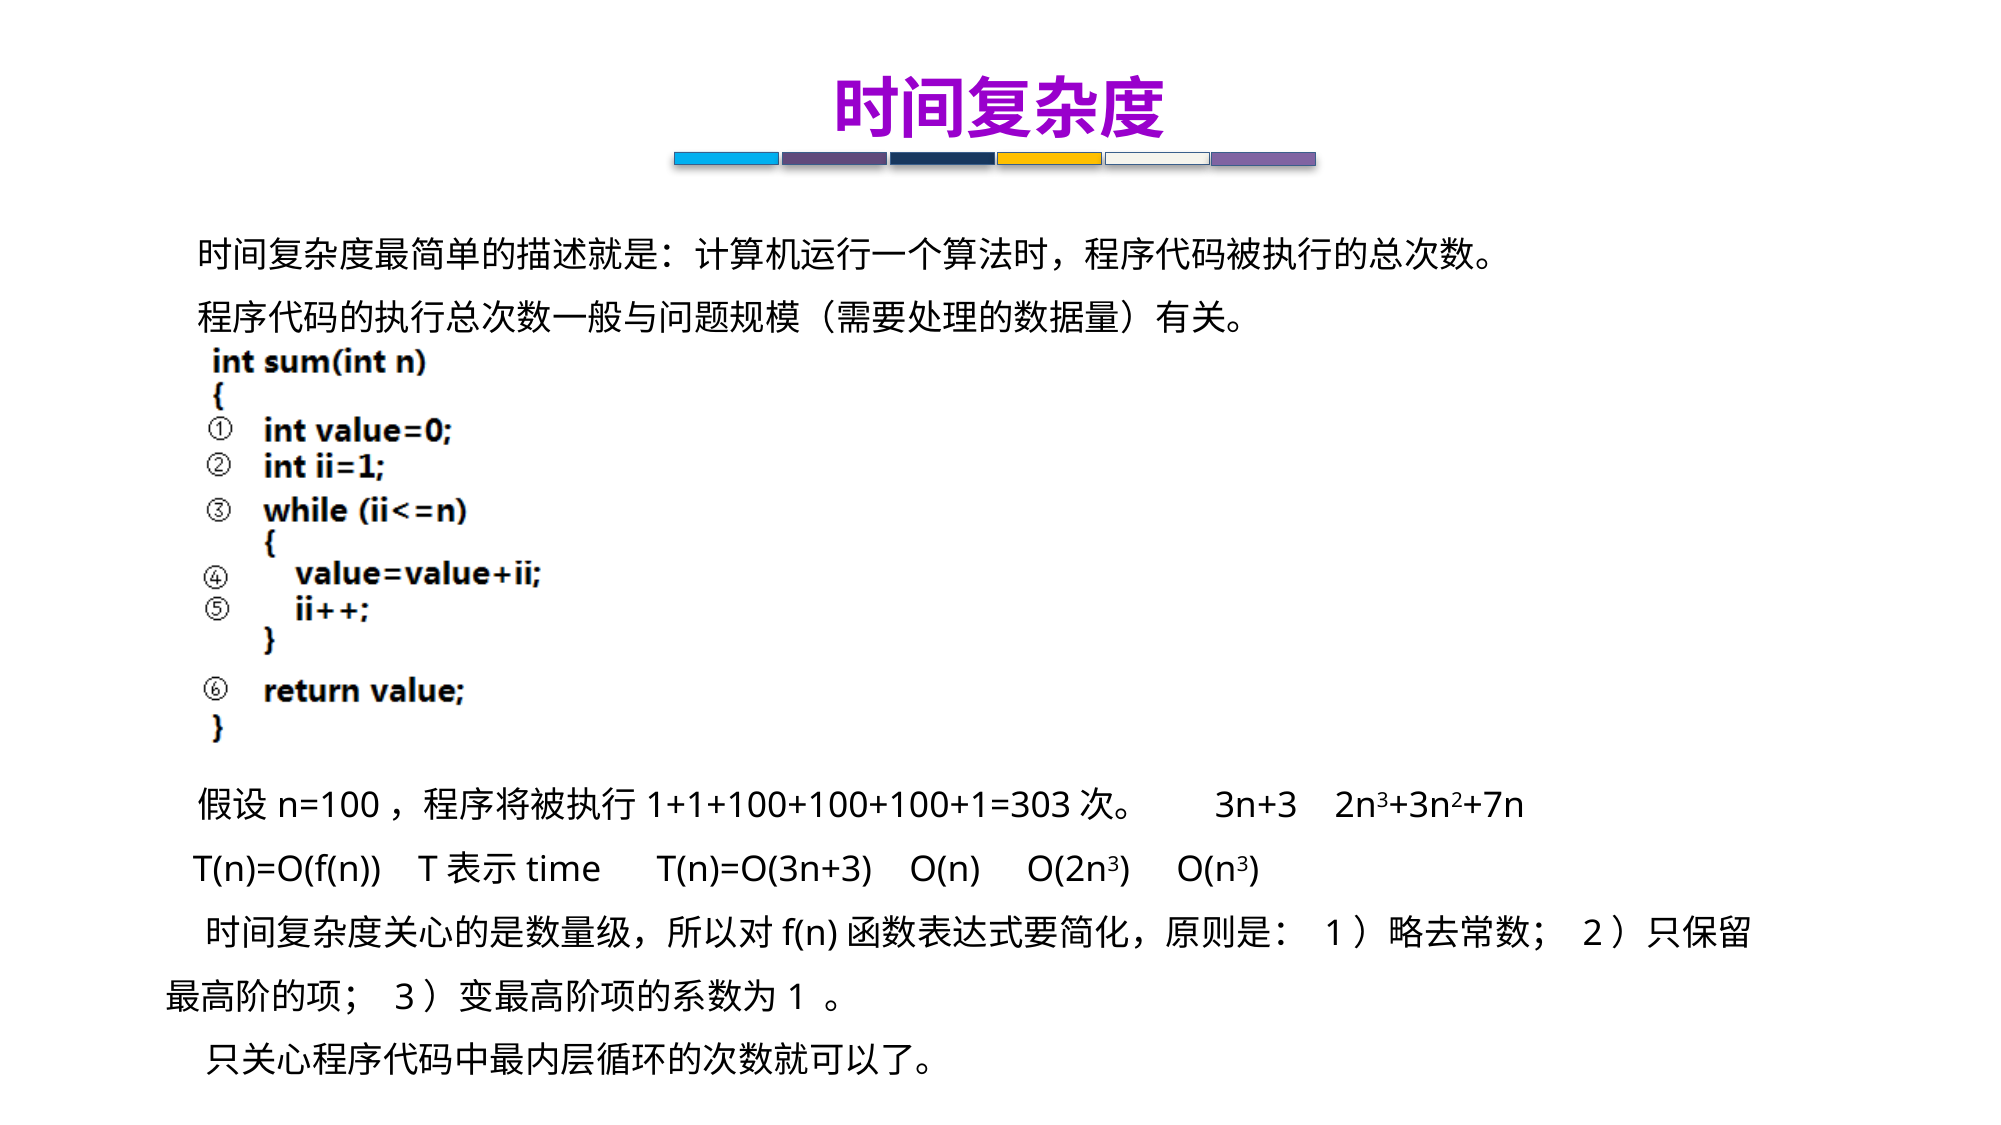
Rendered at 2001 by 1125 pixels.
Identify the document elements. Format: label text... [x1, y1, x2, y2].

text_box [888, 150, 995, 167]
text_box [1103, 150, 1211, 167]
text_box [995, 150, 1103, 166]
text_box 假设n=100，程序将被执行1+1+100+100+100+1=303次。 3n+3 2n3+3n2+7n T(n)=O(f(n)) T表示time T(n)=O(3n+3) O(n) O(2n3) O(n3) 时间复杂度关心的是数量级，所以对f(n)函数表达式要简化，原则是： 1）略去常数； 2）只保留最高阶的项； 3）变最高阶项的系数为1 。 只关心程序代码中最内层循环的次数就可以了。 [150, 753, 1788, 1088]
text_box [672, 150, 780, 166]
picture [187, 340, 796, 746]
text_box [1209, 151, 1318, 167]
text_box 时间复杂度最简单的描述就是：计算机运行一个算法时，程序代码被执行的总次数。 程序代码的执行总次数一般与问题规模（需要处理的数据量）有关。 [150, 202, 1788, 346]
text_box [780, 150, 888, 166]
text_box 时间复杂度 [0, 18, 2000, 153]
